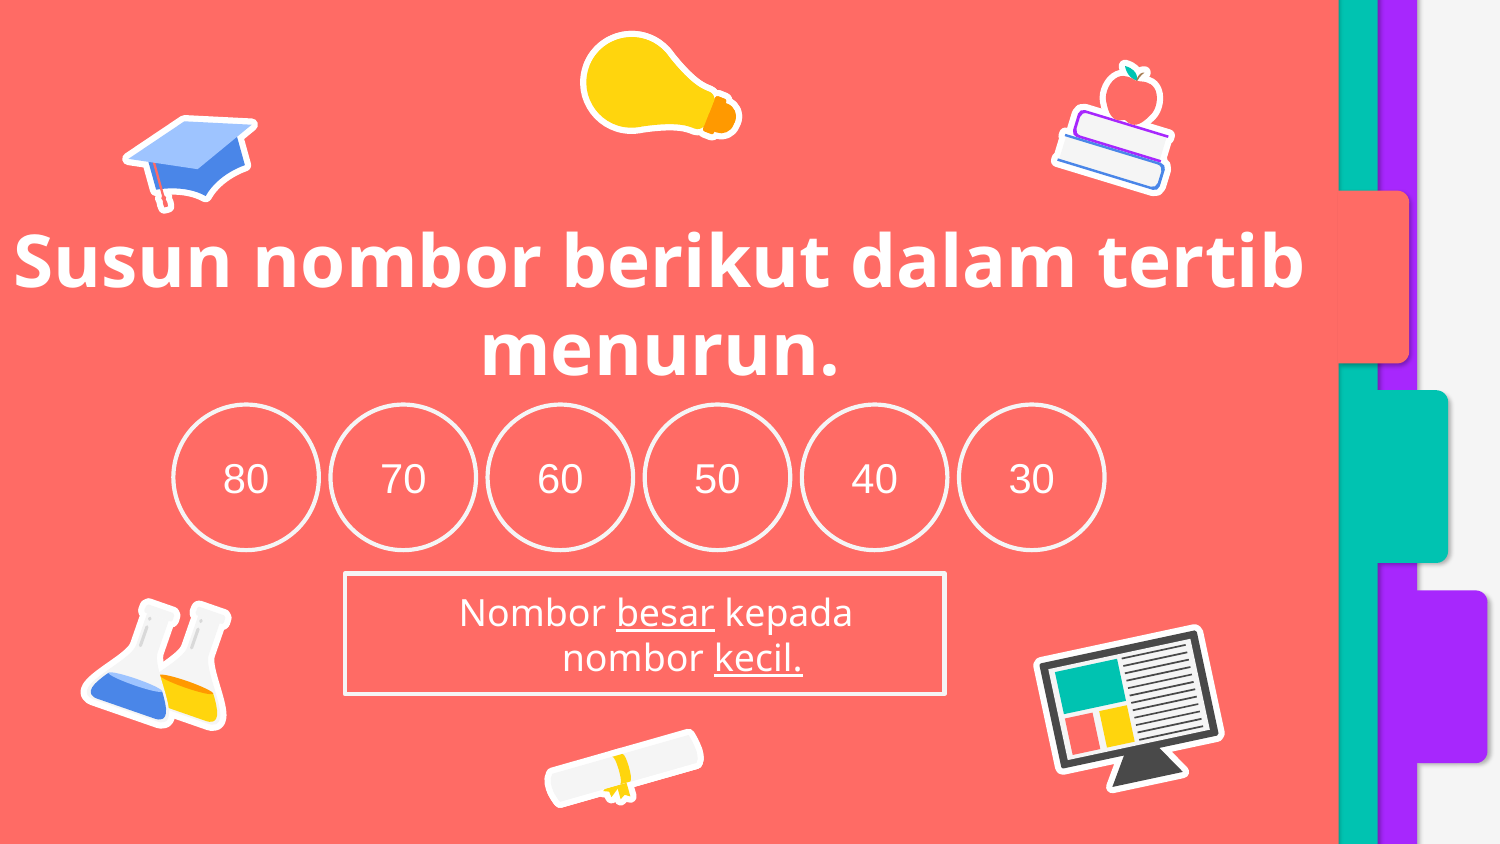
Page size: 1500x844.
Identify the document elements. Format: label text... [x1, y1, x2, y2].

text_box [173, 404, 1105, 551]
subtitle Nombor besar kepada nombor kecil. [343, 571, 947, 696]
title Susun nombor berikut dalam tertib menurun. [0, 294, 1371, 405]
